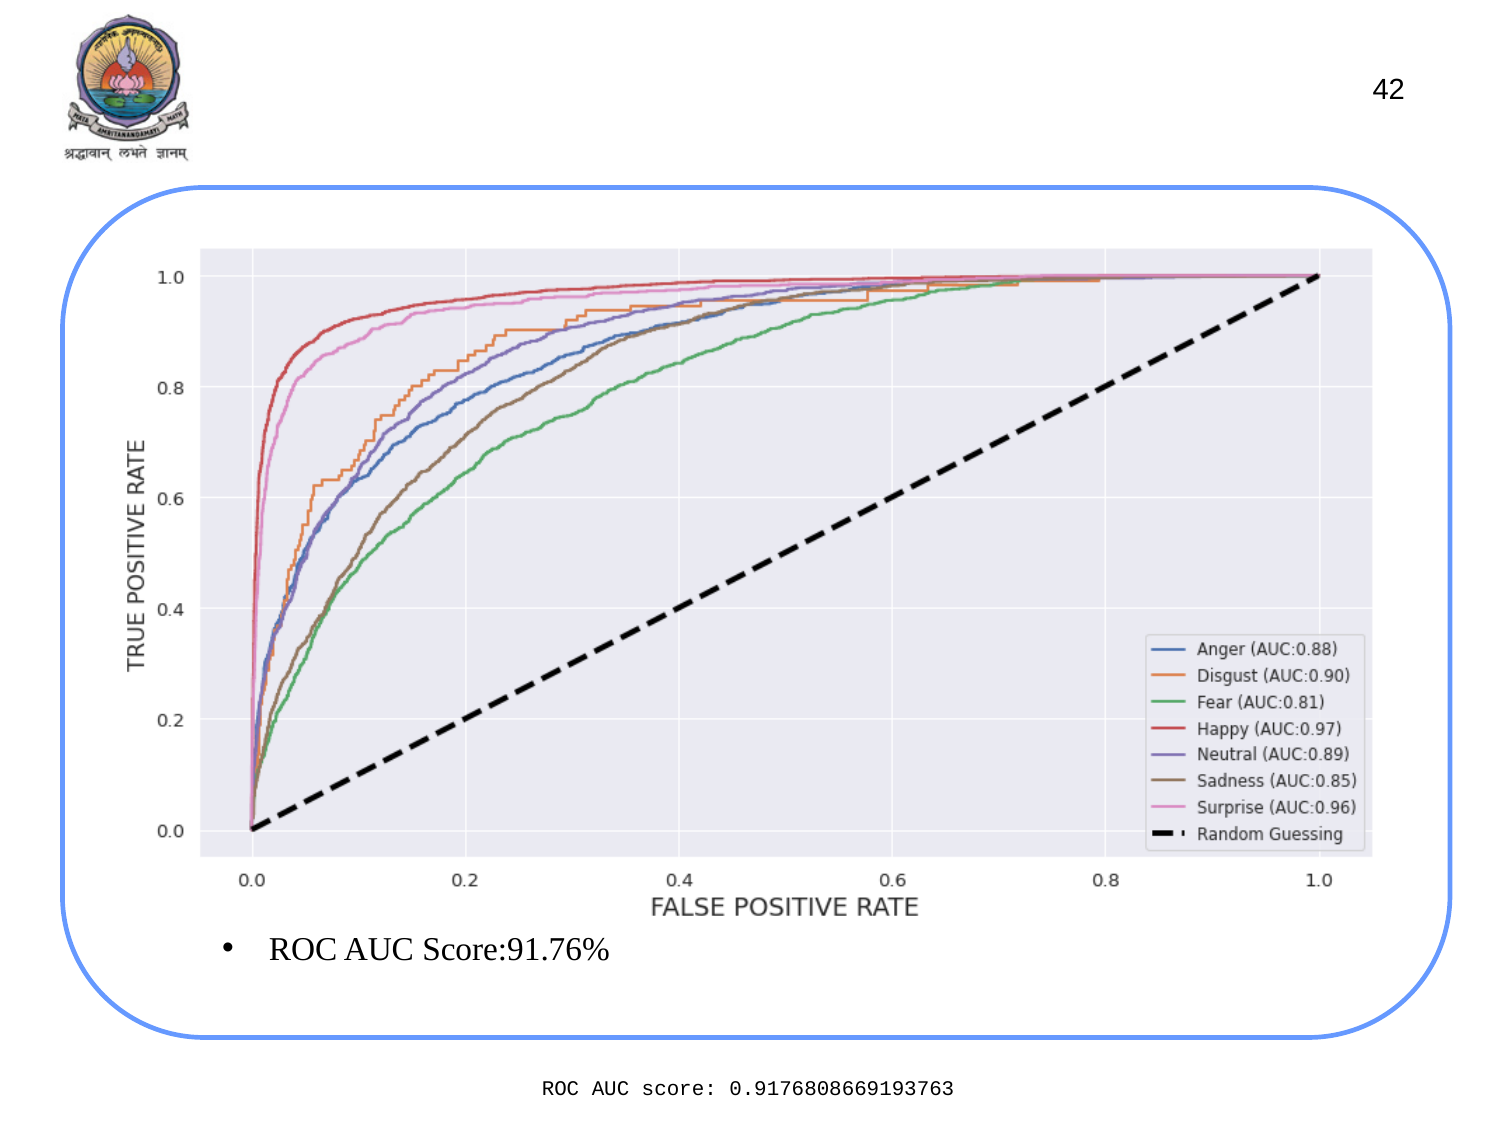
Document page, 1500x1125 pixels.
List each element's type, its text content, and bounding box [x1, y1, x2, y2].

picture [62, 12, 193, 163]
text_box ROC AUC Score:91.76% [207, 938, 1363, 975]
text_box ROC AUC score: 0.9176808669193763 [541, 1074, 958, 1100]
picture [119, 238, 1381, 930]
slide_number 42 [1362, 62, 1413, 110]
